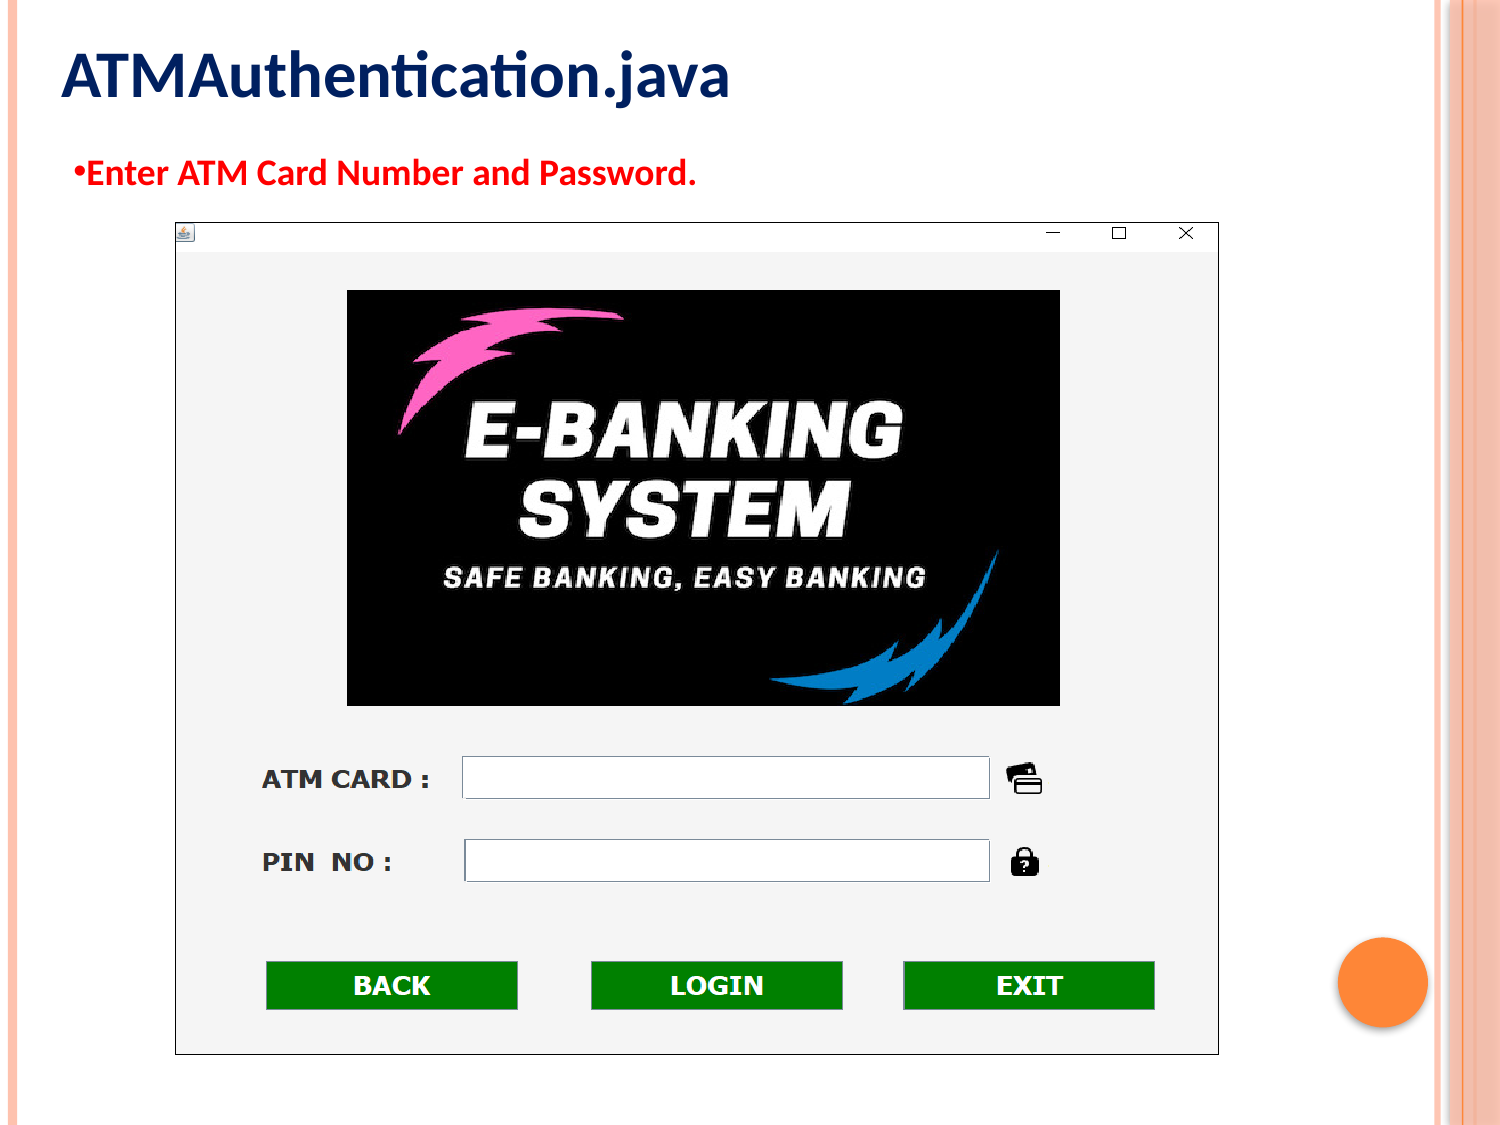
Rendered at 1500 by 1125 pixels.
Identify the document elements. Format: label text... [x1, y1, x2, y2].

picture [175, 222, 1220, 1056]
text_box ATMAuthentication.java [46, 23, 762, 119]
text_box Enter ATM Card Number and Password. [58, 140, 1418, 201]
